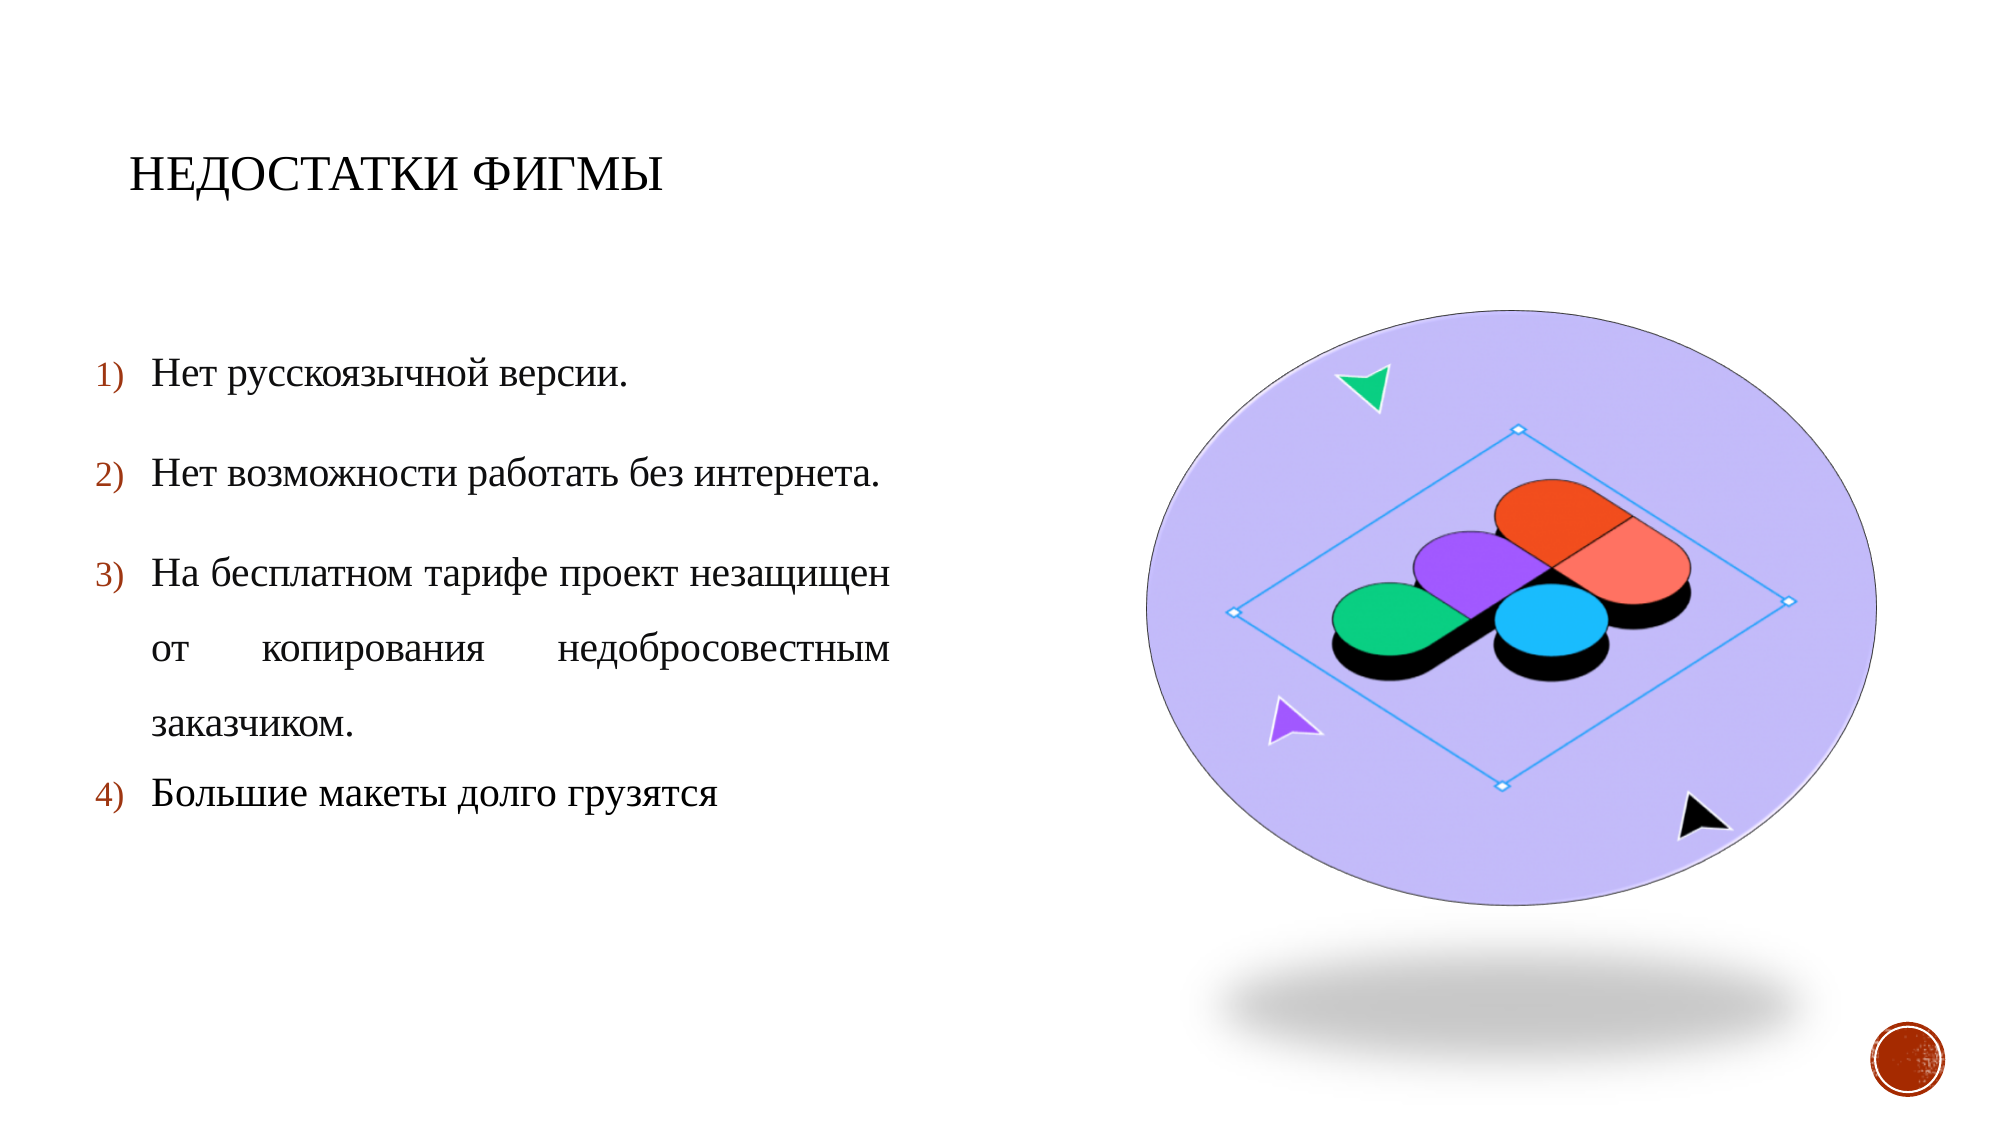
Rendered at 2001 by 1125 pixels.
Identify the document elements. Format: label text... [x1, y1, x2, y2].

picture [1144, 308, 1879, 1125]
list Нет русскоязычной версии. Нет возможности работать без интернета. На бесплатном тарифе проект незащищен от копирования недобросовестным заказчиком. Большие макеты долго грузятся [80, 312, 918, 1009]
title Недостатки фигмы [114, 76, 934, 273]
